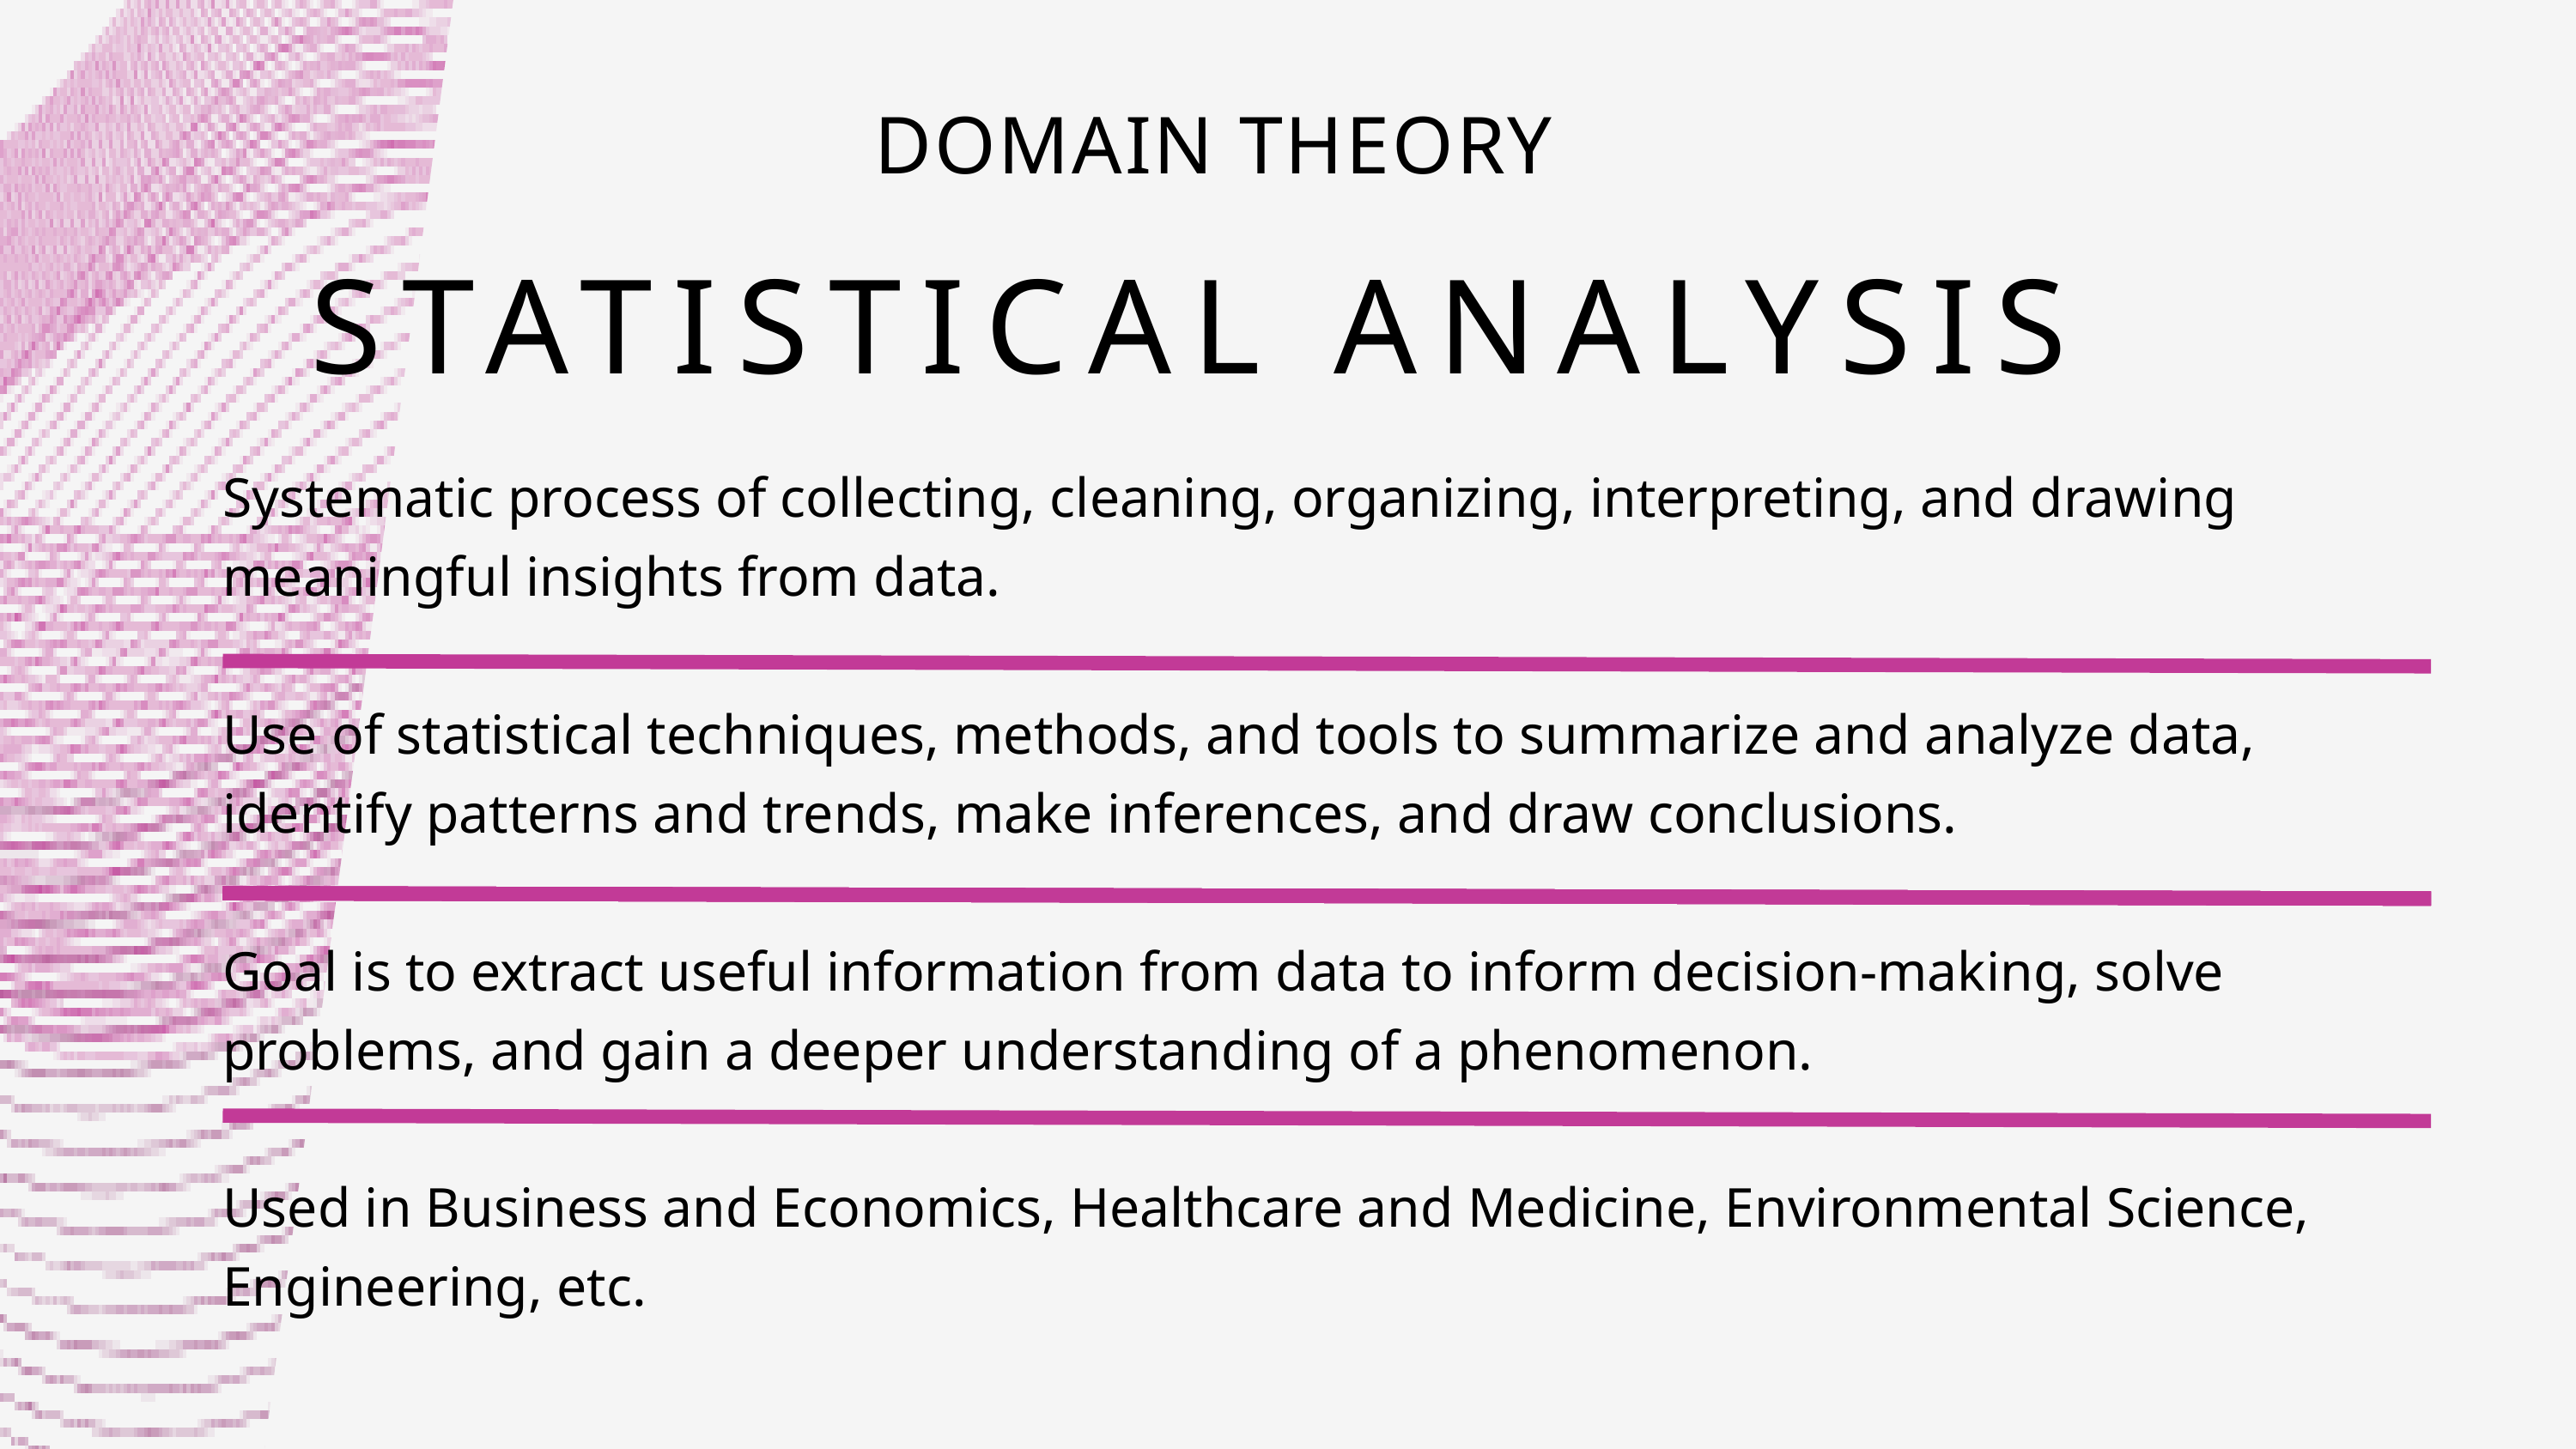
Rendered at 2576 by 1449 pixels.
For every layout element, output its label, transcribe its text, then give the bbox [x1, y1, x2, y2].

text_box STATISTICAL ANALYSIS [310, 256, 2266, 400]
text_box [222, 458, 2432, 1378]
text_box [0, 0, 453, 1449]
text_box DOMAIN THEORY [874, 103, 1702, 191]
